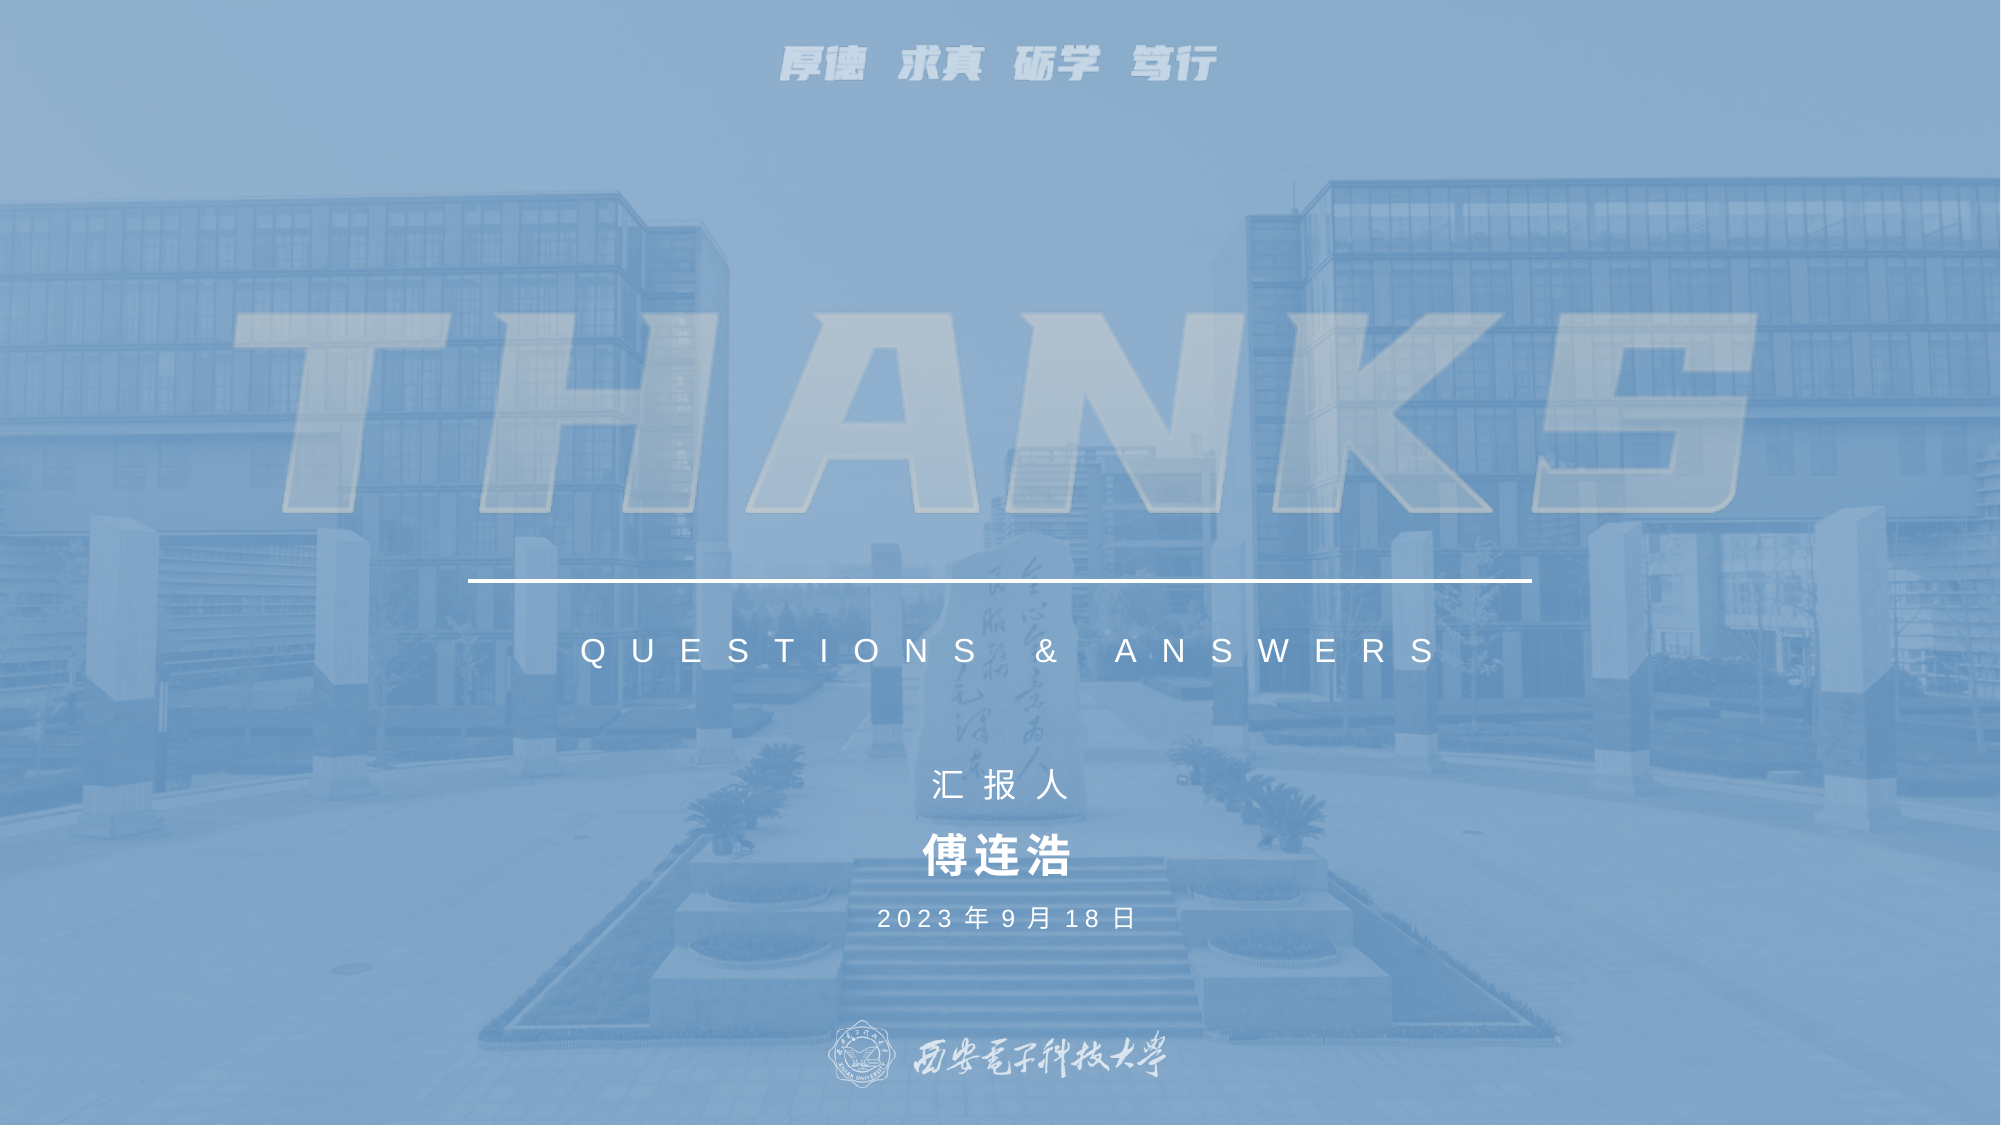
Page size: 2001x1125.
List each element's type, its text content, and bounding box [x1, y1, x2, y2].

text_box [873, 757, 1140, 941]
picture [828, 1020, 1166, 1088]
picture [185, 19, 1808, 644]
text_box QUESTIONS & ANSWERS [565, 644, 1448, 677]
